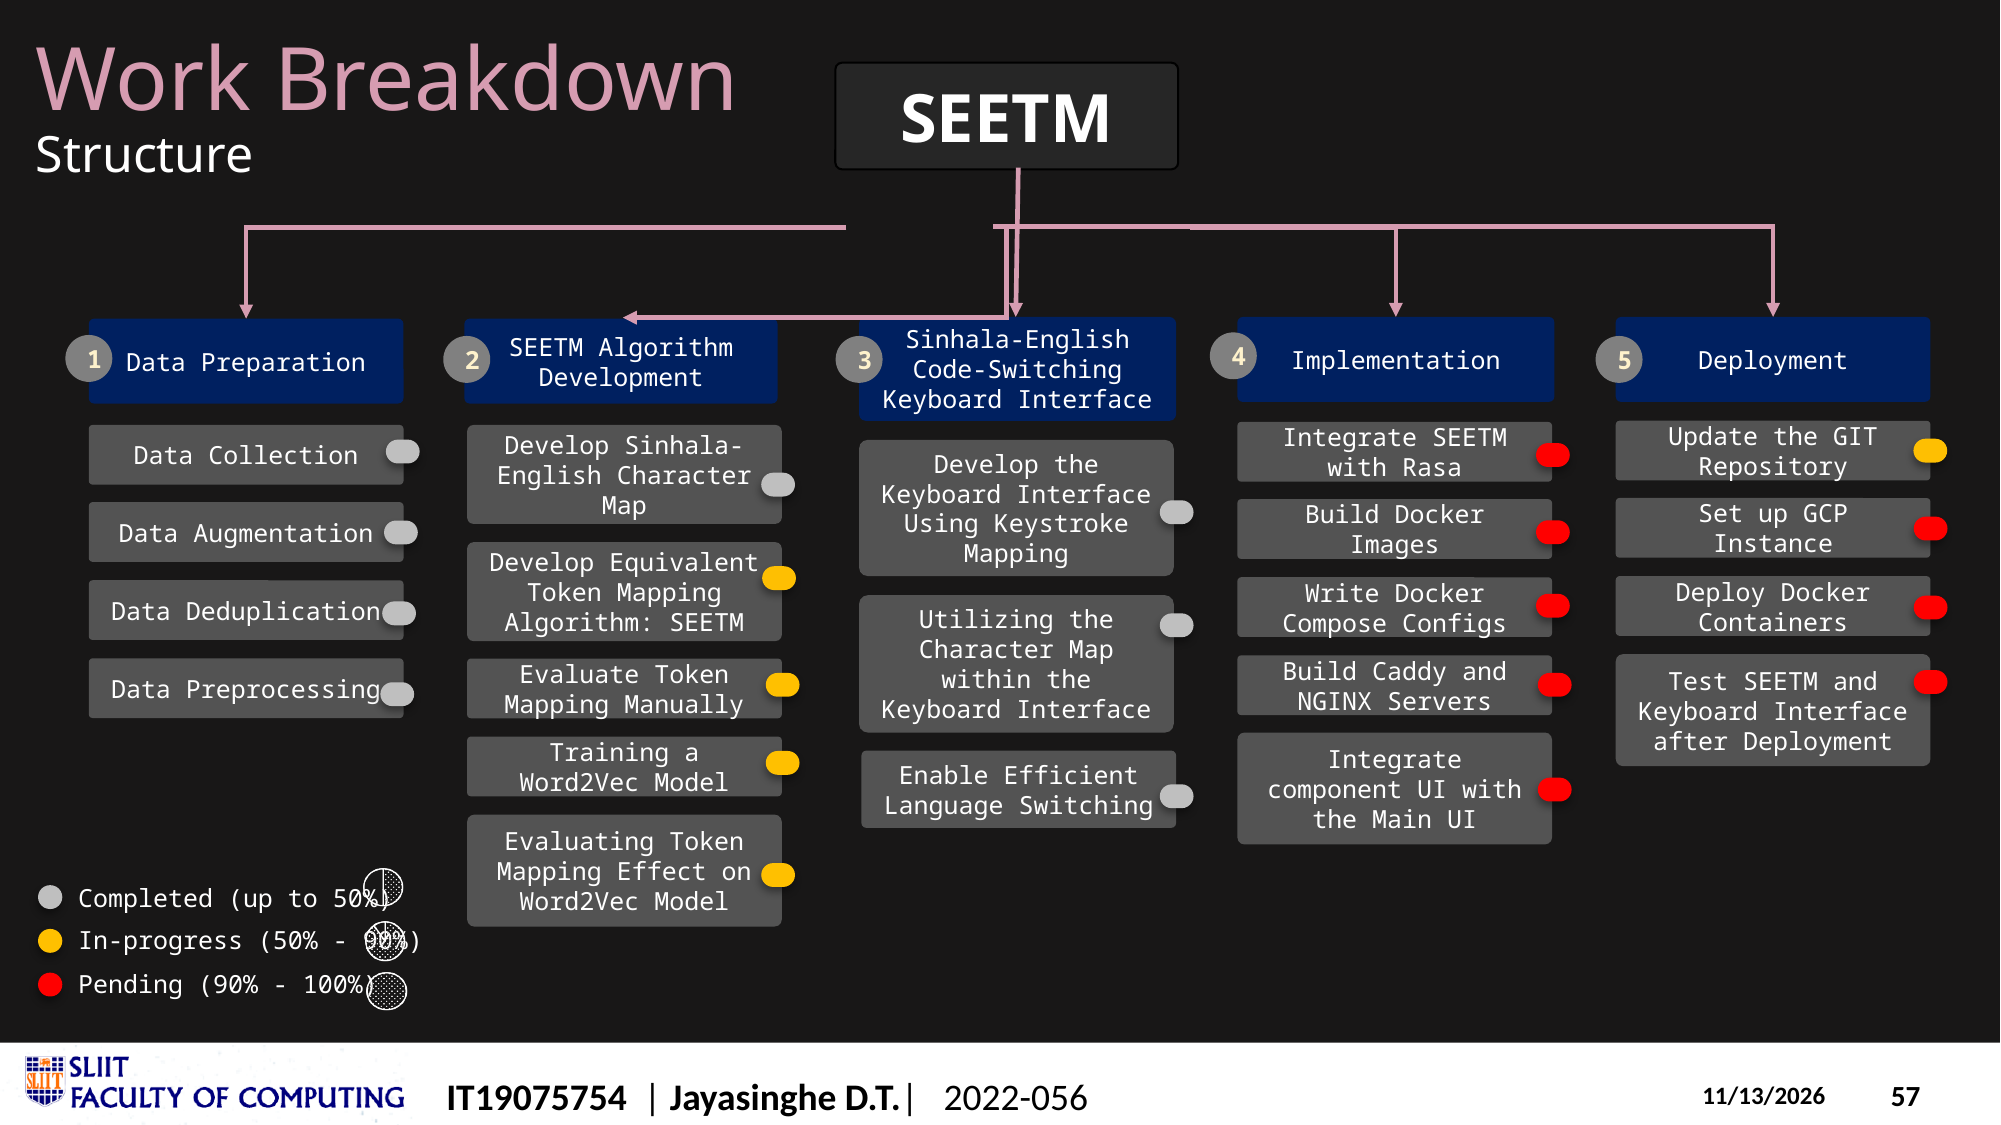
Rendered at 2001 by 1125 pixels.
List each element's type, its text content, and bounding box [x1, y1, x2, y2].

text_box SEETM Algorithm Development [463, 319, 779, 405]
text_box [1912, 515, 1949, 542]
text_box Integrate component UI with the Main UI [1236, 731, 1554, 846]
text_box SEETM [834, 61, 1180, 171]
text_box [1912, 437, 1949, 464]
text_box [381, 600, 418, 627]
picture [0, 1045, 413, 1125]
text_box 5 [1594, 334, 1644, 384]
text_box [1158, 499, 1195, 526]
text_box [1190, 227, 1396, 317]
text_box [1019, 226, 1774, 317]
text_box Work Breakdown Structure [20, 22, 922, 191]
text_box Deploy Docker Containers [1614, 575, 1932, 637]
text_box [1536, 671, 1573, 698]
text_box [1534, 519, 1571, 546]
text_box Develop the Keyboard Interface Using Keystroke Mapping [857, 438, 1175, 578]
text_box Enable Efficient Language Switching [860, 749, 1178, 829]
text_box Develop Sinhala-English Character Map [466, 423, 783, 525]
text_box 4 [1208, 331, 1258, 381]
text_box [384, 438, 421, 465]
picture [363, 919, 407, 963]
text_box Evaluating Token Mapping Effect on Word2Vec Model [466, 813, 783, 928]
text_box Data Preprocessing [87, 657, 405, 720]
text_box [993, 226, 1015, 317]
text_box [764, 749, 801, 776]
text_box [761, 565, 797, 592]
text_box Data Collection [87, 423, 405, 486]
text_box Integrate SEETM with Rasa [1236, 420, 1554, 483]
text_box 1 [64, 333, 114, 383]
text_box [246, 227, 847, 319]
text_box Data Augmentation [87, 501, 405, 563]
text_box Build Docker Images [1236, 498, 1554, 560]
text_box [1158, 612, 1195, 639]
text_box Deployment [1614, 315, 1932, 403]
text_box 2 [442, 334, 492, 384]
text_box Sinhala-English Code-Switching Keyboard Interface [857, 317, 1178, 422]
text_box [379, 681, 416, 708]
text_box Data Deduplication [87, 579, 405, 642]
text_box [1015, 167, 1019, 317]
text_box Implementation [1236, 317, 1556, 403]
text_box [382, 519, 419, 546]
text_box [1912, 669, 1949, 695]
text_box Data Preparation [87, 317, 405, 405]
text_box Develop Equivalent Token Mapping Algorithm: SEETM [466, 541, 783, 643]
text_box Update the GIT Repository [1614, 419, 1932, 482]
text_box Training a Word2Vec Model [466, 735, 783, 798]
text_box Utilizing the Character Map within the Keyboard Interface [857, 594, 1175, 734]
text_box Test SEETM and Keyboard Interface after Deployment [1614, 653, 1932, 768]
text_box [1536, 776, 1573, 803]
text_box Write Docker Compose Configs [1236, 576, 1554, 639]
text_box 3 [834, 334, 884, 384]
picture [361, 866, 405, 908]
picture [364, 970, 409, 1012]
text_box [764, 671, 801, 698]
text_box [760, 471, 797, 498]
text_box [37, 874, 454, 1007]
text_box [1534, 442, 1571, 468]
text_box [1912, 594, 1949, 621]
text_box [622, 226, 1007, 318]
text_box Set up GCP Instance [1614, 496, 1932, 559]
text_box Evaluate Token Mapping Manually [466, 657, 783, 720]
text_box [1534, 592, 1571, 619]
text_box Build Caddy and NGINX Servers [1236, 654, 1554, 717]
text_box [760, 862, 797, 888]
text_box [1158, 783, 1195, 810]
